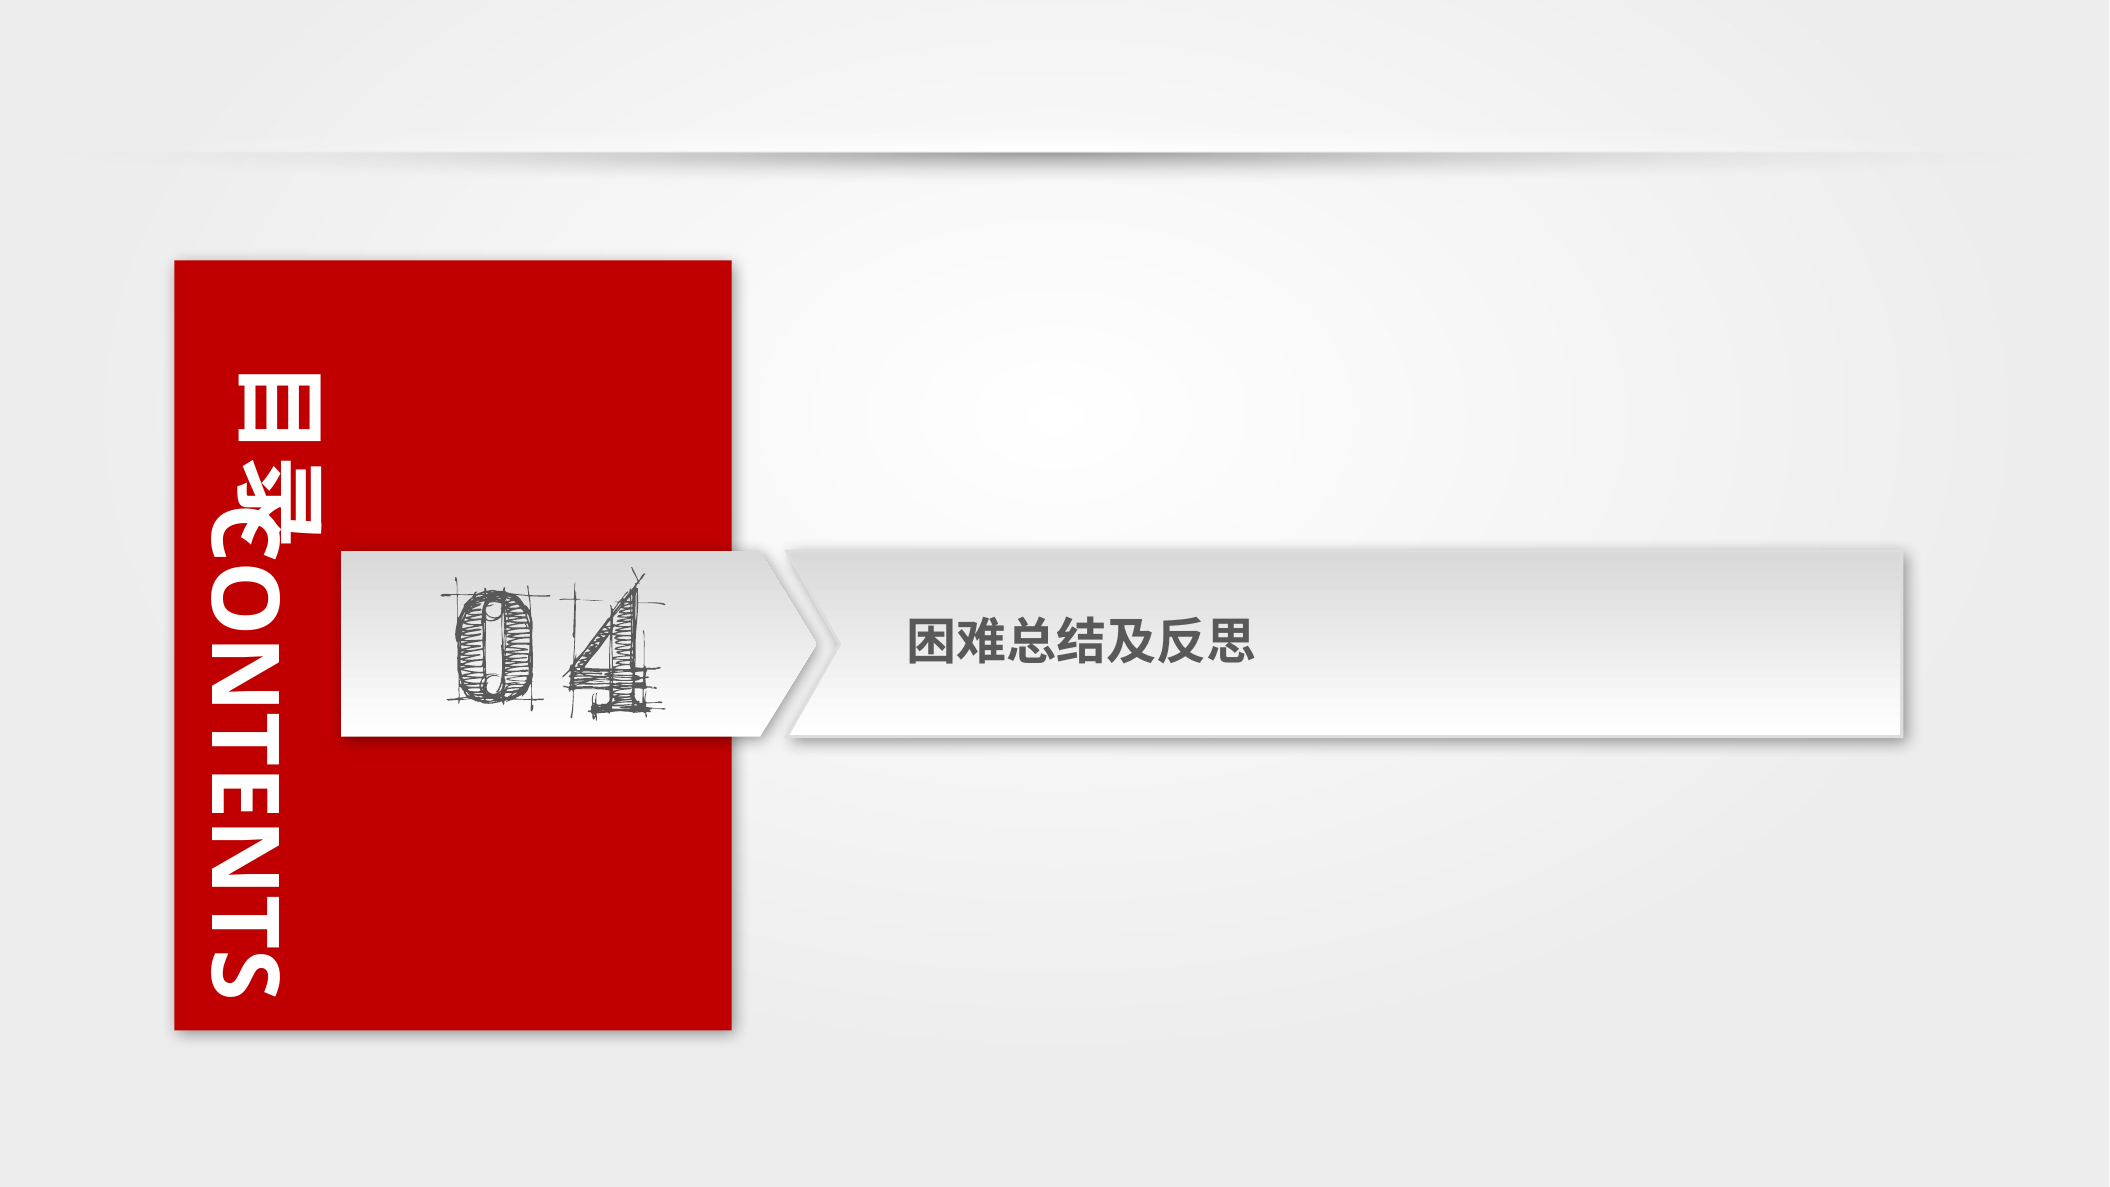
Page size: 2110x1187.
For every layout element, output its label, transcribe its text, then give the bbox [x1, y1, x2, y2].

text_box 目录 [203, 346, 348, 552]
text_box CONTENTS [186, 489, 314, 1017]
picture [0, 0, 2110, 1187]
text_box [340, 550, 818, 738]
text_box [440, 567, 668, 722]
text_box [784, 550, 1903, 738]
text_box [173, 259, 733, 1031]
text_box 困难总结及反思 [891, 602, 1693, 678]
